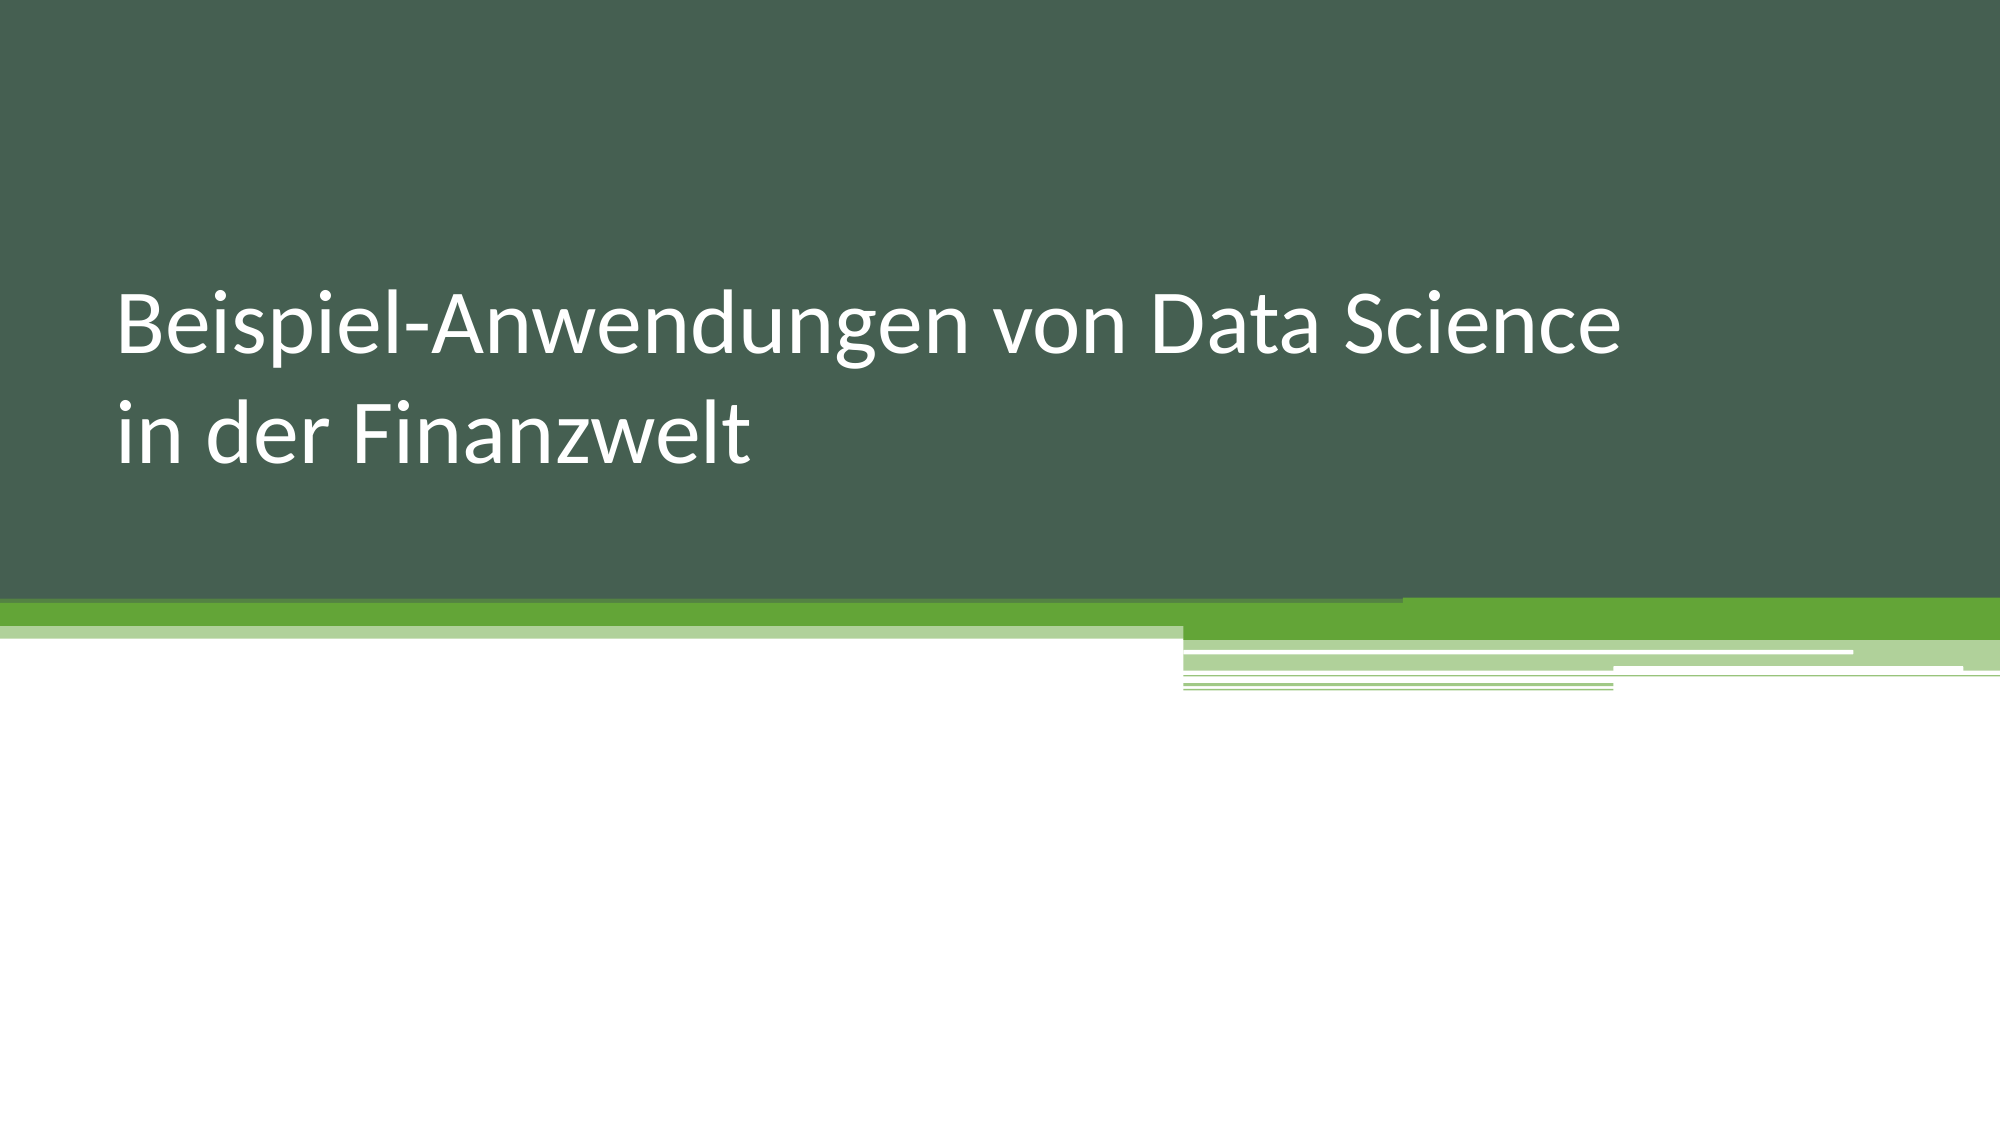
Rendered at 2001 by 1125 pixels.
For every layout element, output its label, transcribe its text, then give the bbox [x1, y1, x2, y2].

title Beispiel-Anwendungen von Data Science in der Finanzwelt [100, 248, 1951, 490]
